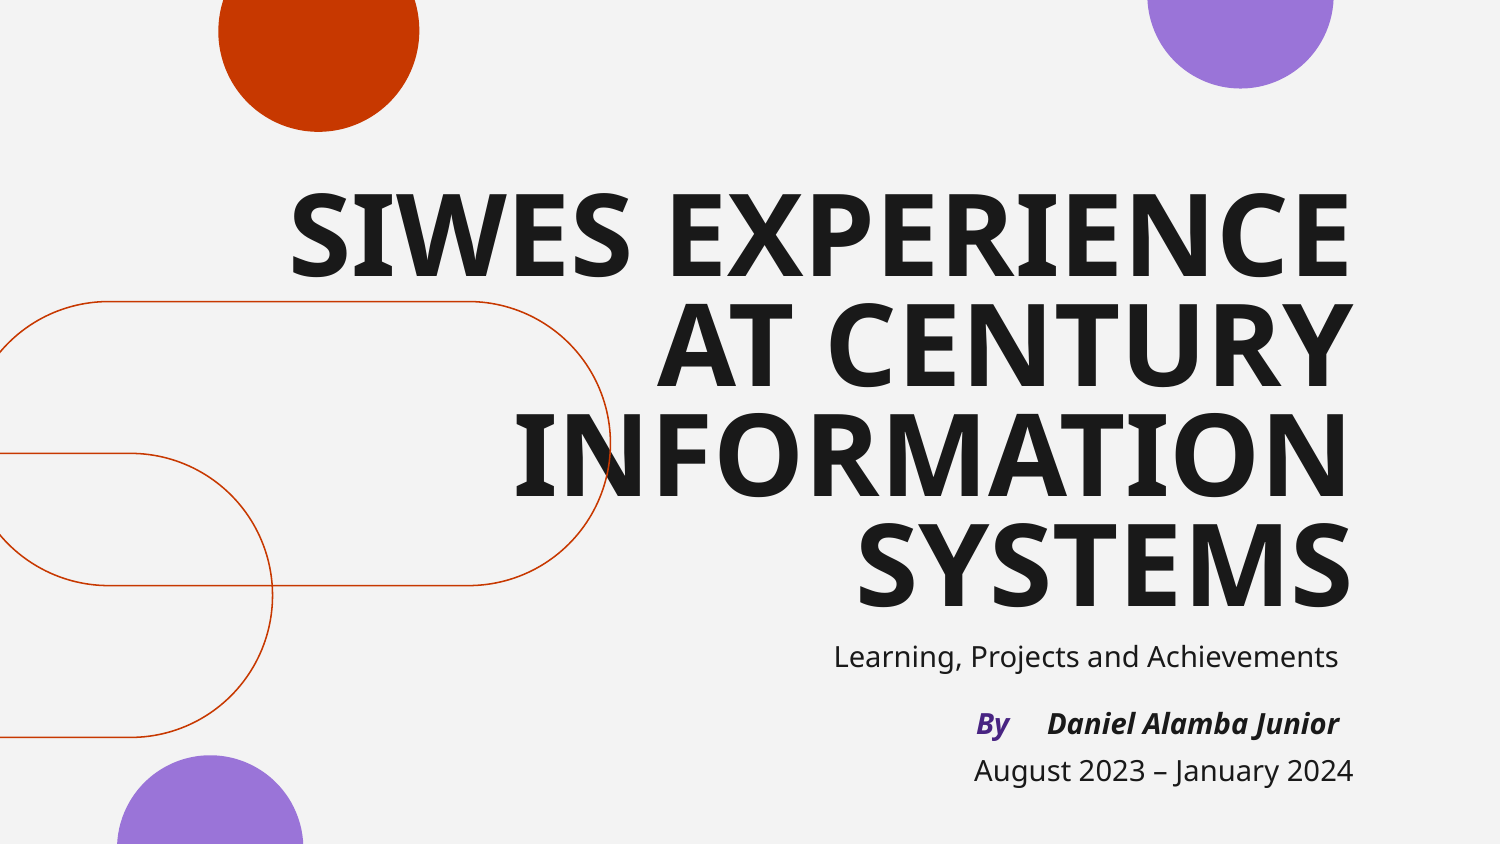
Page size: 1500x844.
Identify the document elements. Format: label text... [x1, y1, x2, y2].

text_box [216, 0, 422, 134]
text_box By Daniel Alamba Junior [612, 690, 1355, 745]
text_box August 2023 – January 2024 [529, 737, 1370, 792]
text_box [0, 301, 611, 738]
title SIWES EXPERIENCE AT CENTURY INFORMATION SYSTEMS [260, 277, 1370, 644]
subtitle Learning, Projects and Achievements [615, 623, 1355, 683]
